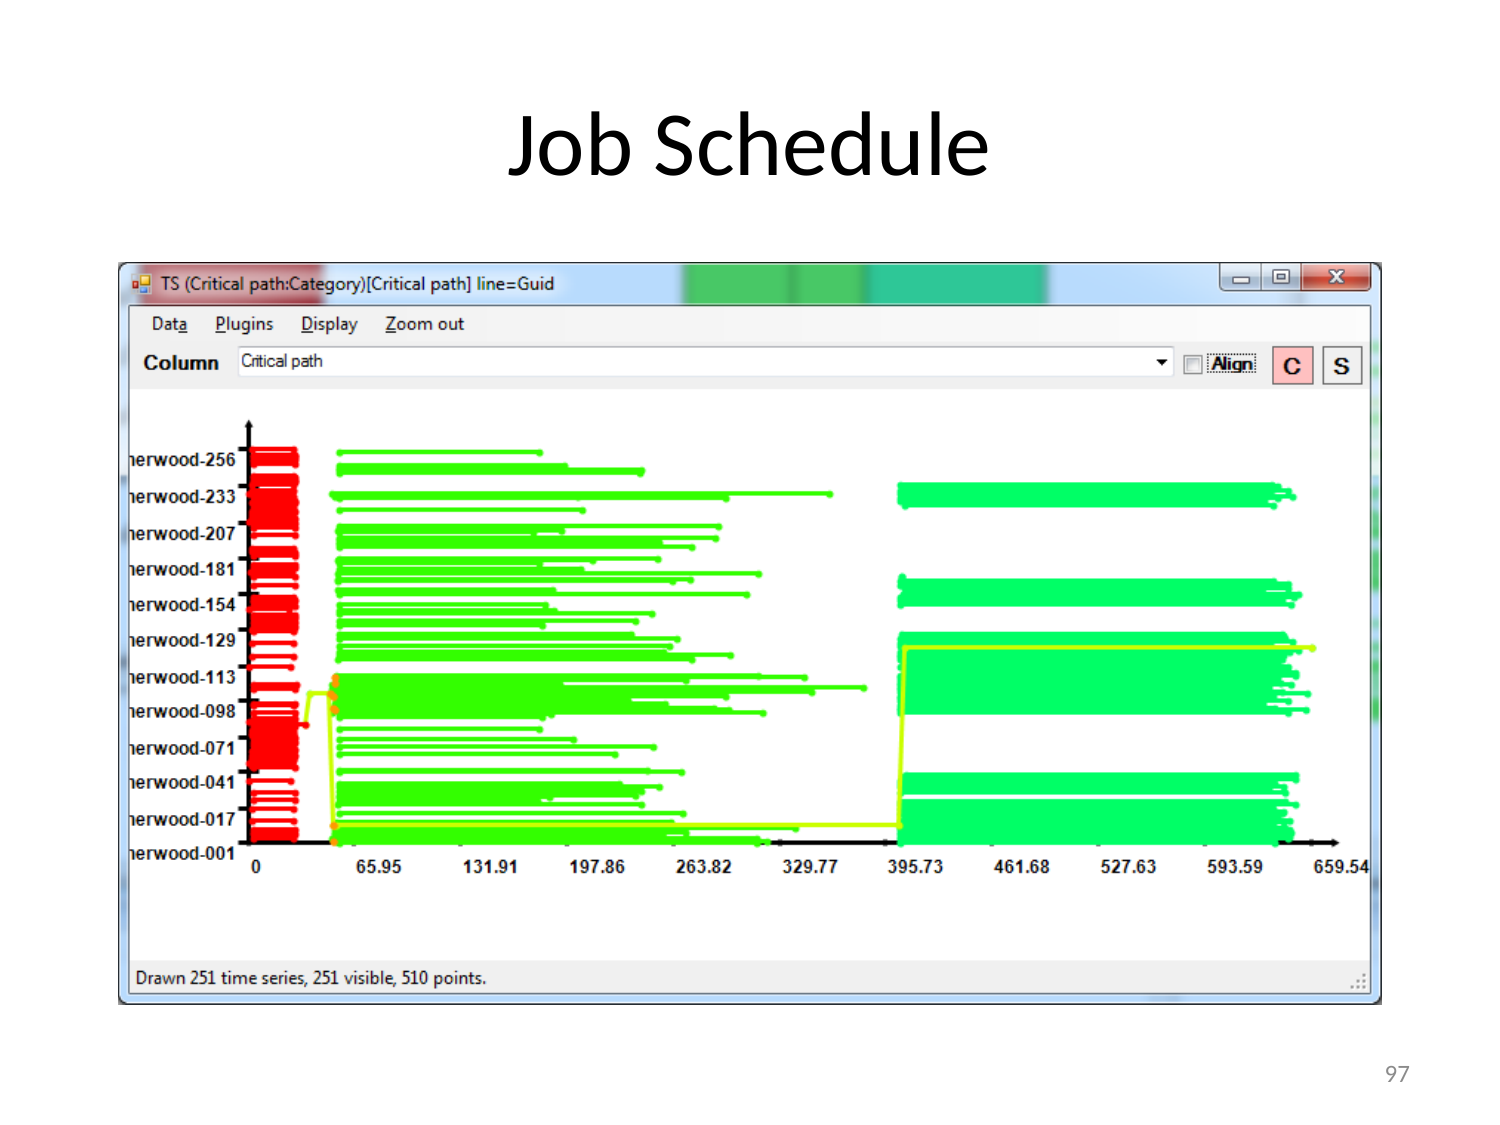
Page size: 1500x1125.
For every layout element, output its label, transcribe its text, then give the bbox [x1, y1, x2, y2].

title Job Schedule [75, 45, 1425, 233]
slide_number 97 [1074, 1042, 1425, 1103]
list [118, 262, 1382, 1006]
